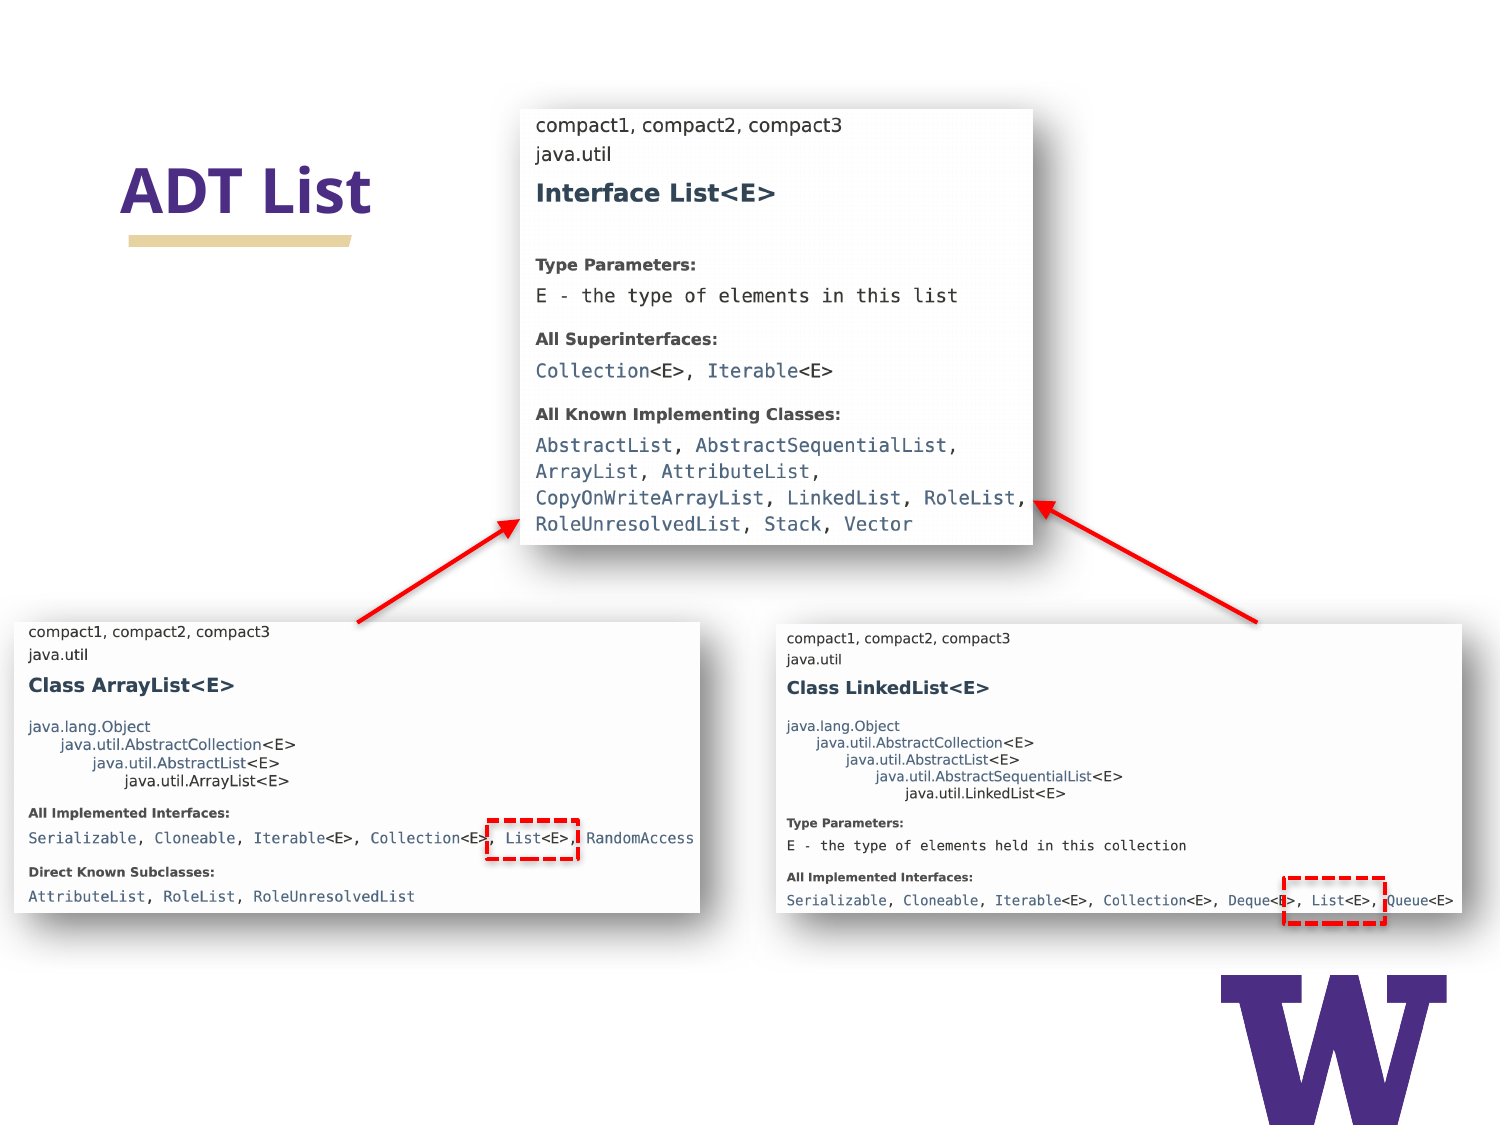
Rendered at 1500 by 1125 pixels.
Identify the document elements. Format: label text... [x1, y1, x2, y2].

picture [519, 109, 1034, 545]
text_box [1032, 500, 1258, 623]
title ADT List [105, 70, 1448, 233]
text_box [357, 518, 521, 623]
picture [128, 235, 352, 247]
picture [14, 622, 701, 914]
picture [1221, 975, 1447, 1125]
picture [776, 624, 1462, 914]
